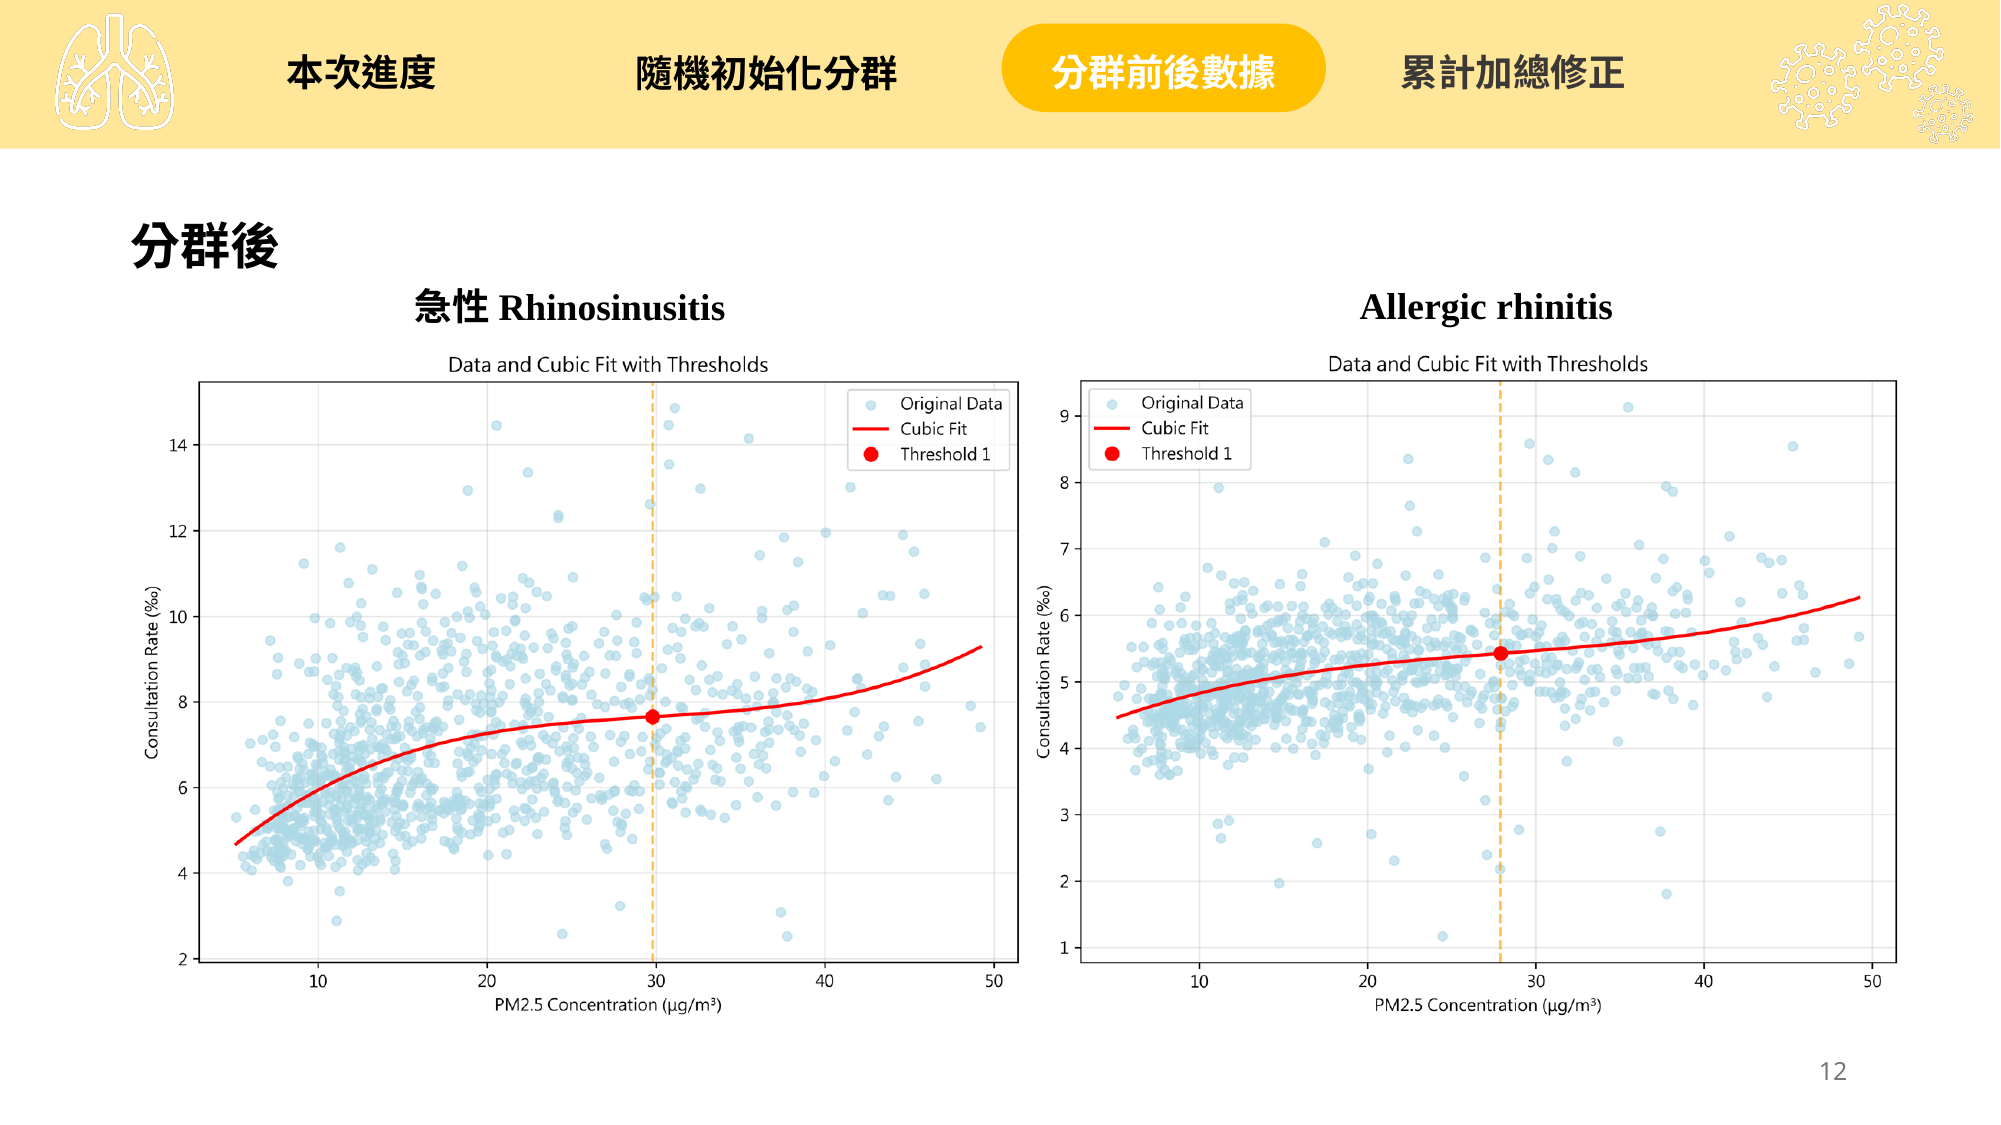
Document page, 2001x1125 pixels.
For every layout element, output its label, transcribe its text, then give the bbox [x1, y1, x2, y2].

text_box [1030, 27, 1298, 117]
slide_number 12 [1412, 1042, 1863, 1103]
text_box Allergic rhinitis [1344, 274, 1629, 335]
text_box [1000, 21, 1328, 111]
text_box [0, 0, 2000, 150]
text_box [602, 27, 924, 118]
picture [1031, 351, 1907, 1026]
picture [54, 12, 174, 132]
text_box 本次進度 [271, 41, 452, 102]
text_box 急性Rhinosinusitis [399, 275, 741, 336]
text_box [1379, 26, 1647, 117]
picture [134, 351, 1029, 1020]
text_box 分群後 [115, 207, 296, 283]
picture [1770, 2, 1974, 144]
